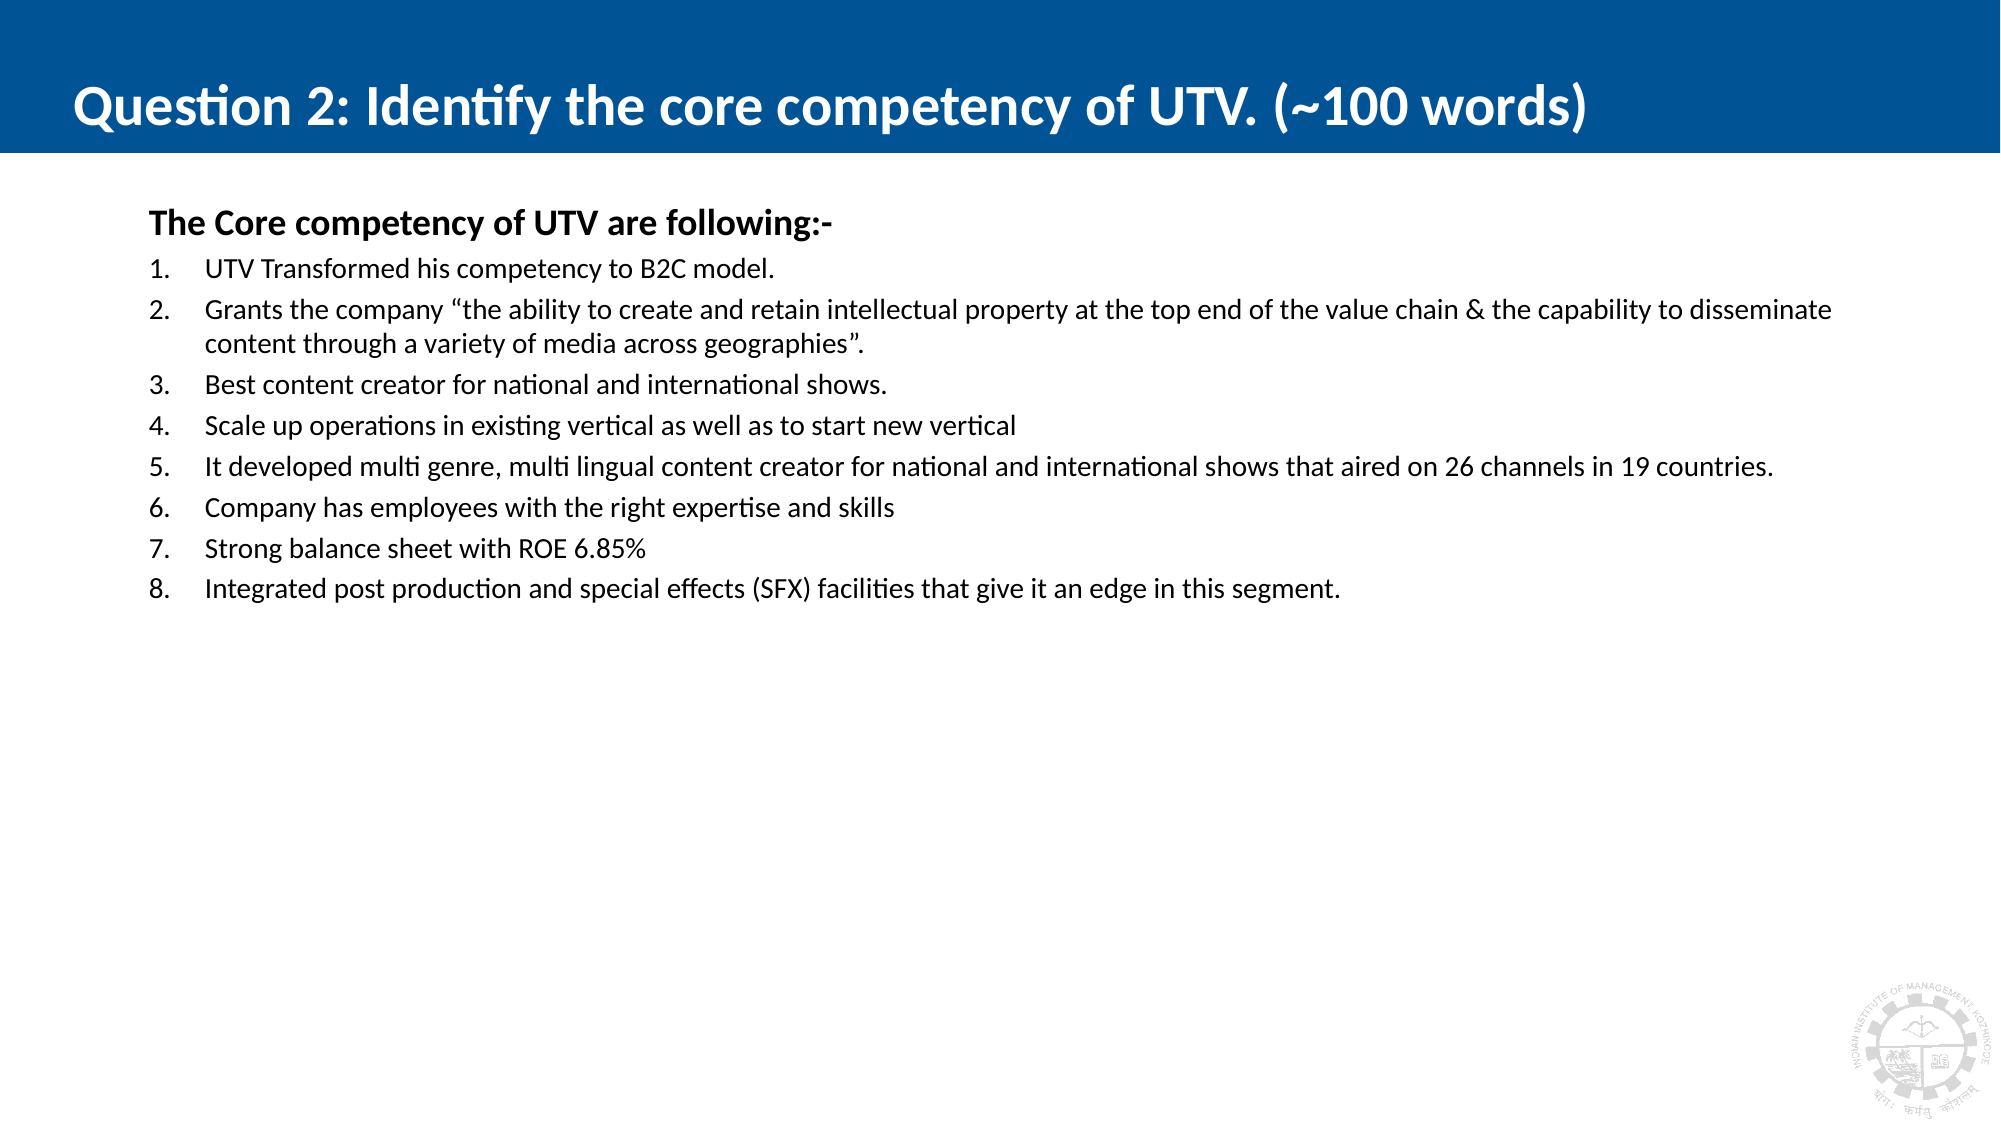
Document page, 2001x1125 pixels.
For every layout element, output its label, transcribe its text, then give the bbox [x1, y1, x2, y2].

title Question 2: Identify the core competency of UTV. (~100 words) [58, 41, 1967, 165]
list The Core competency of UTV are following:- UTV Transformed his competency to B2C model. Grants the company “the ability to create and retain intellectual property at the top end of the value chain & the capability to disseminate content through a variety of media across geographies”. Best content creator for national and international shows. Scale up operations in existing vertical as well as to start new vertical It developed multi genre, multi lingual content creator for national and international shows that aired on 26 channels in 19 countries. Company has employees with the right expertise and skills Strong balance sheet with ROE 6.85% Integrated post production and special effects (SFX) facilities that give it an edge in this segment. [58, 190, 1856, 1102]
